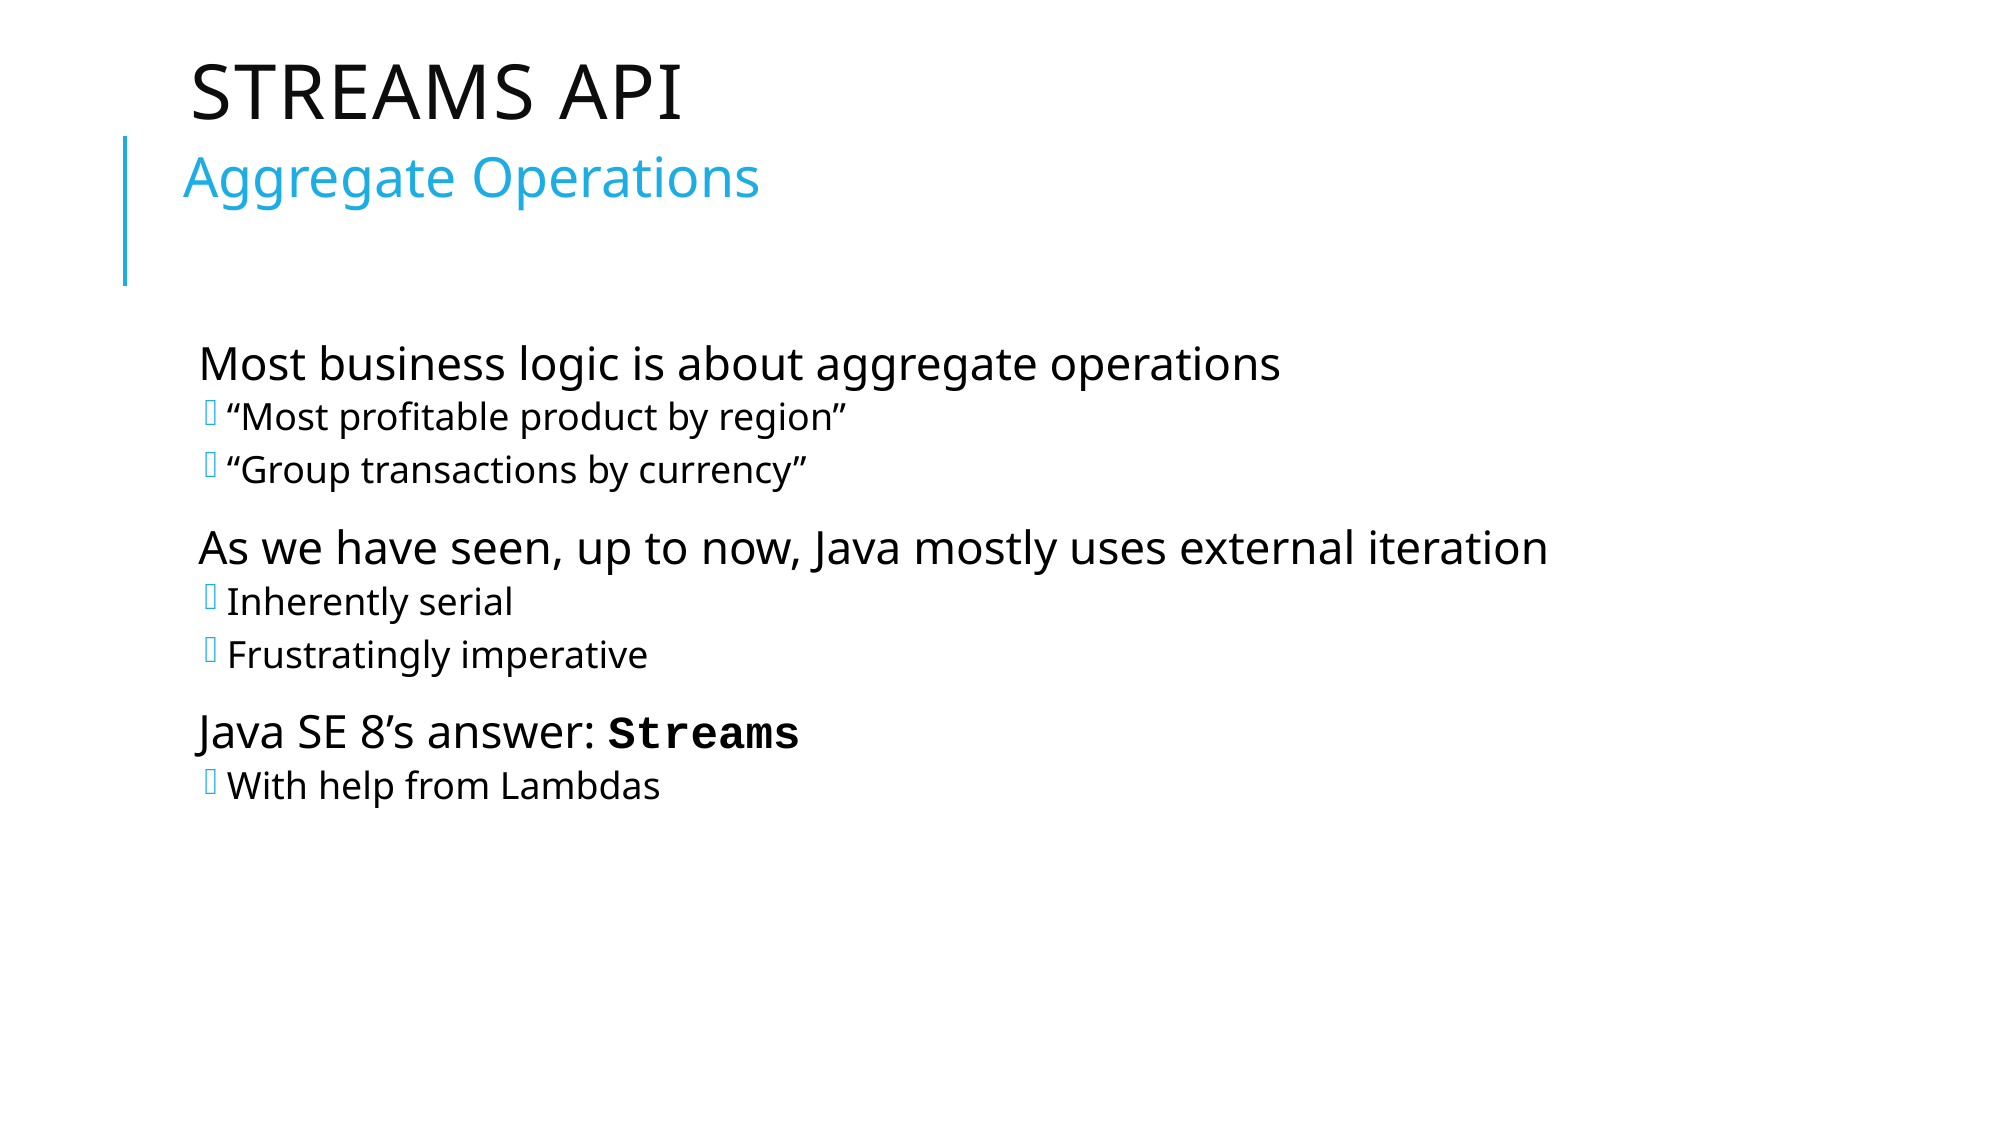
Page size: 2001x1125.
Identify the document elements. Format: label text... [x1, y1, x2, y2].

list Most business logic is about aggregate operations “Most profitable product by region” “Group transactions by currency” As we have seen, up to now, Java mostly uses external iteration Inherently serial Frustratingly imperative Java SE 8’s answer: Streams With help from Lambdas [175, 332, 1976, 1003]
list Aggregate Operations [175, 141, 1976, 209]
title Streams API [175, 53, 1976, 141]
